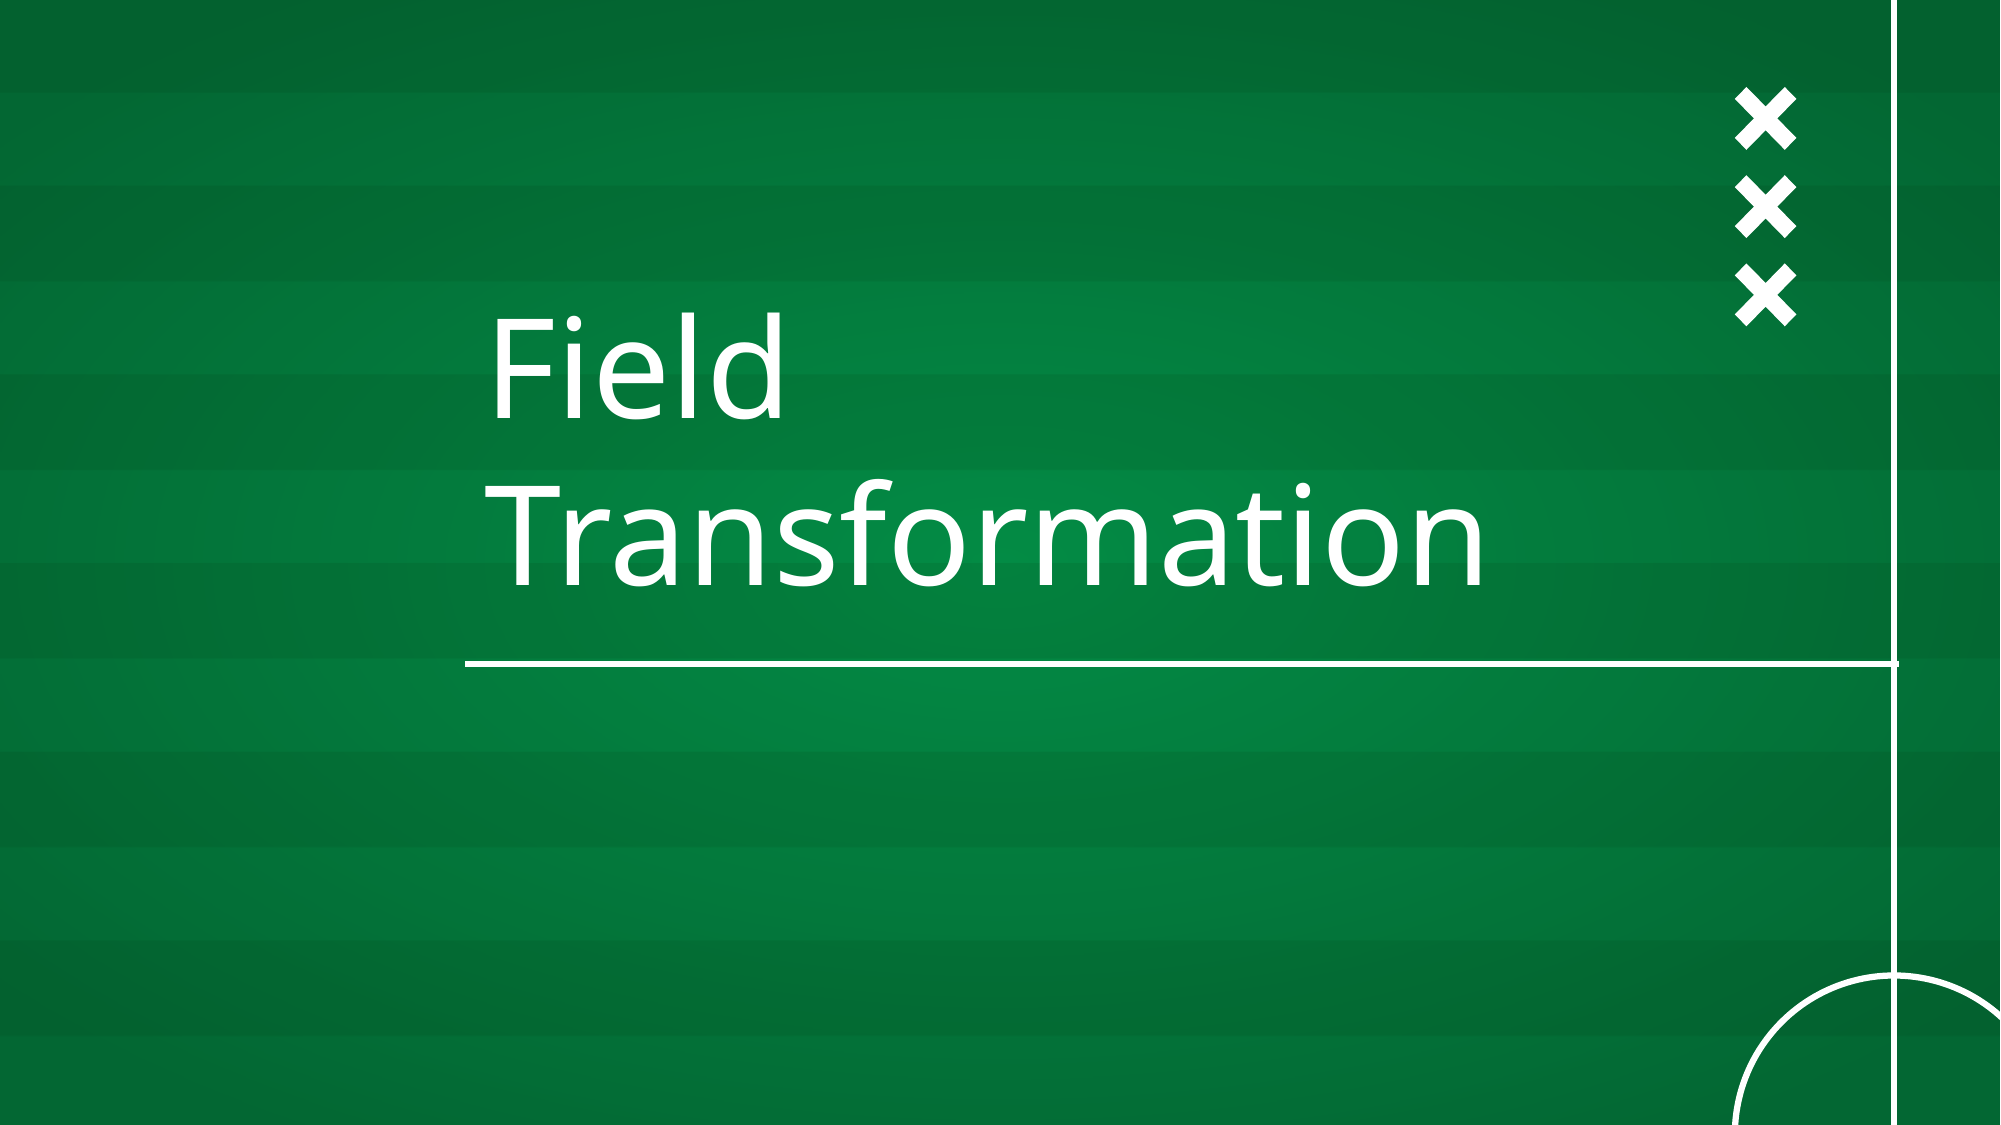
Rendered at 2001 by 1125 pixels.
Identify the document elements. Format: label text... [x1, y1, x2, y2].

title Field Transformation [464, 418, 1808, 633]
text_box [1734, 86, 1797, 327]
